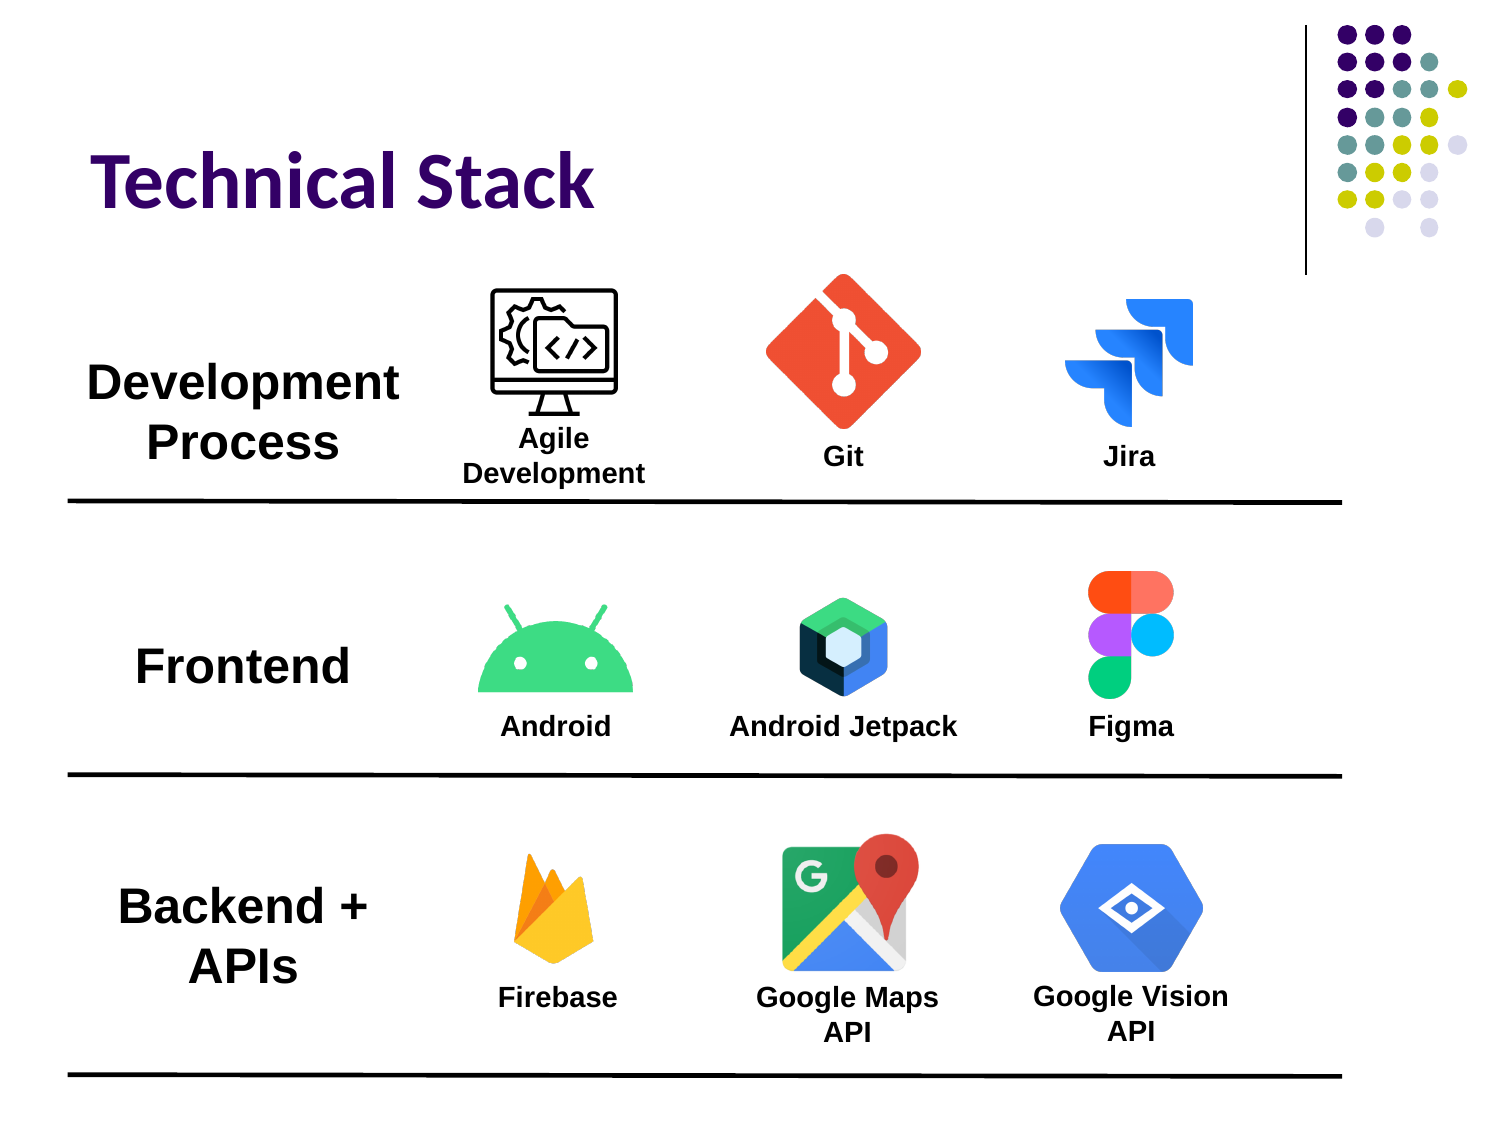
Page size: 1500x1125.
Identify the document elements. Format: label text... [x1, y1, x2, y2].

text_box Git [766, 436, 921, 487]
picture [779, 578, 908, 717]
text_box Jira [1061, 429, 1197, 487]
text_box Agile Development [439, 404, 668, 499]
text_box Google Maps API [714, 1009, 981, 1064]
text_box Google Vision API [1003, 962, 1259, 1062]
picture [667, 815, 1020, 1001]
picture [476, 830, 632, 986]
text_box Firebase [480, 988, 636, 1028]
picture [766, 273, 921, 429]
text_box Backend + APIs [67, 858, 419, 1009]
text_box Frontend [67, 618, 419, 709]
picture [486, 284, 622, 420]
picture [1065, 299, 1193, 427]
text_box Android Jetpack [710, 692, 977, 758]
picture [1067, 571, 1195, 699]
text_box Android [478, 732, 633, 758]
text_box Development Process [67, 334, 419, 485]
text_box Figma [1054, 692, 1209, 757]
picture [478, 570, 634, 725]
title Technical Stack [75, 20, 1313, 233]
picture [1059, 844, 1203, 972]
